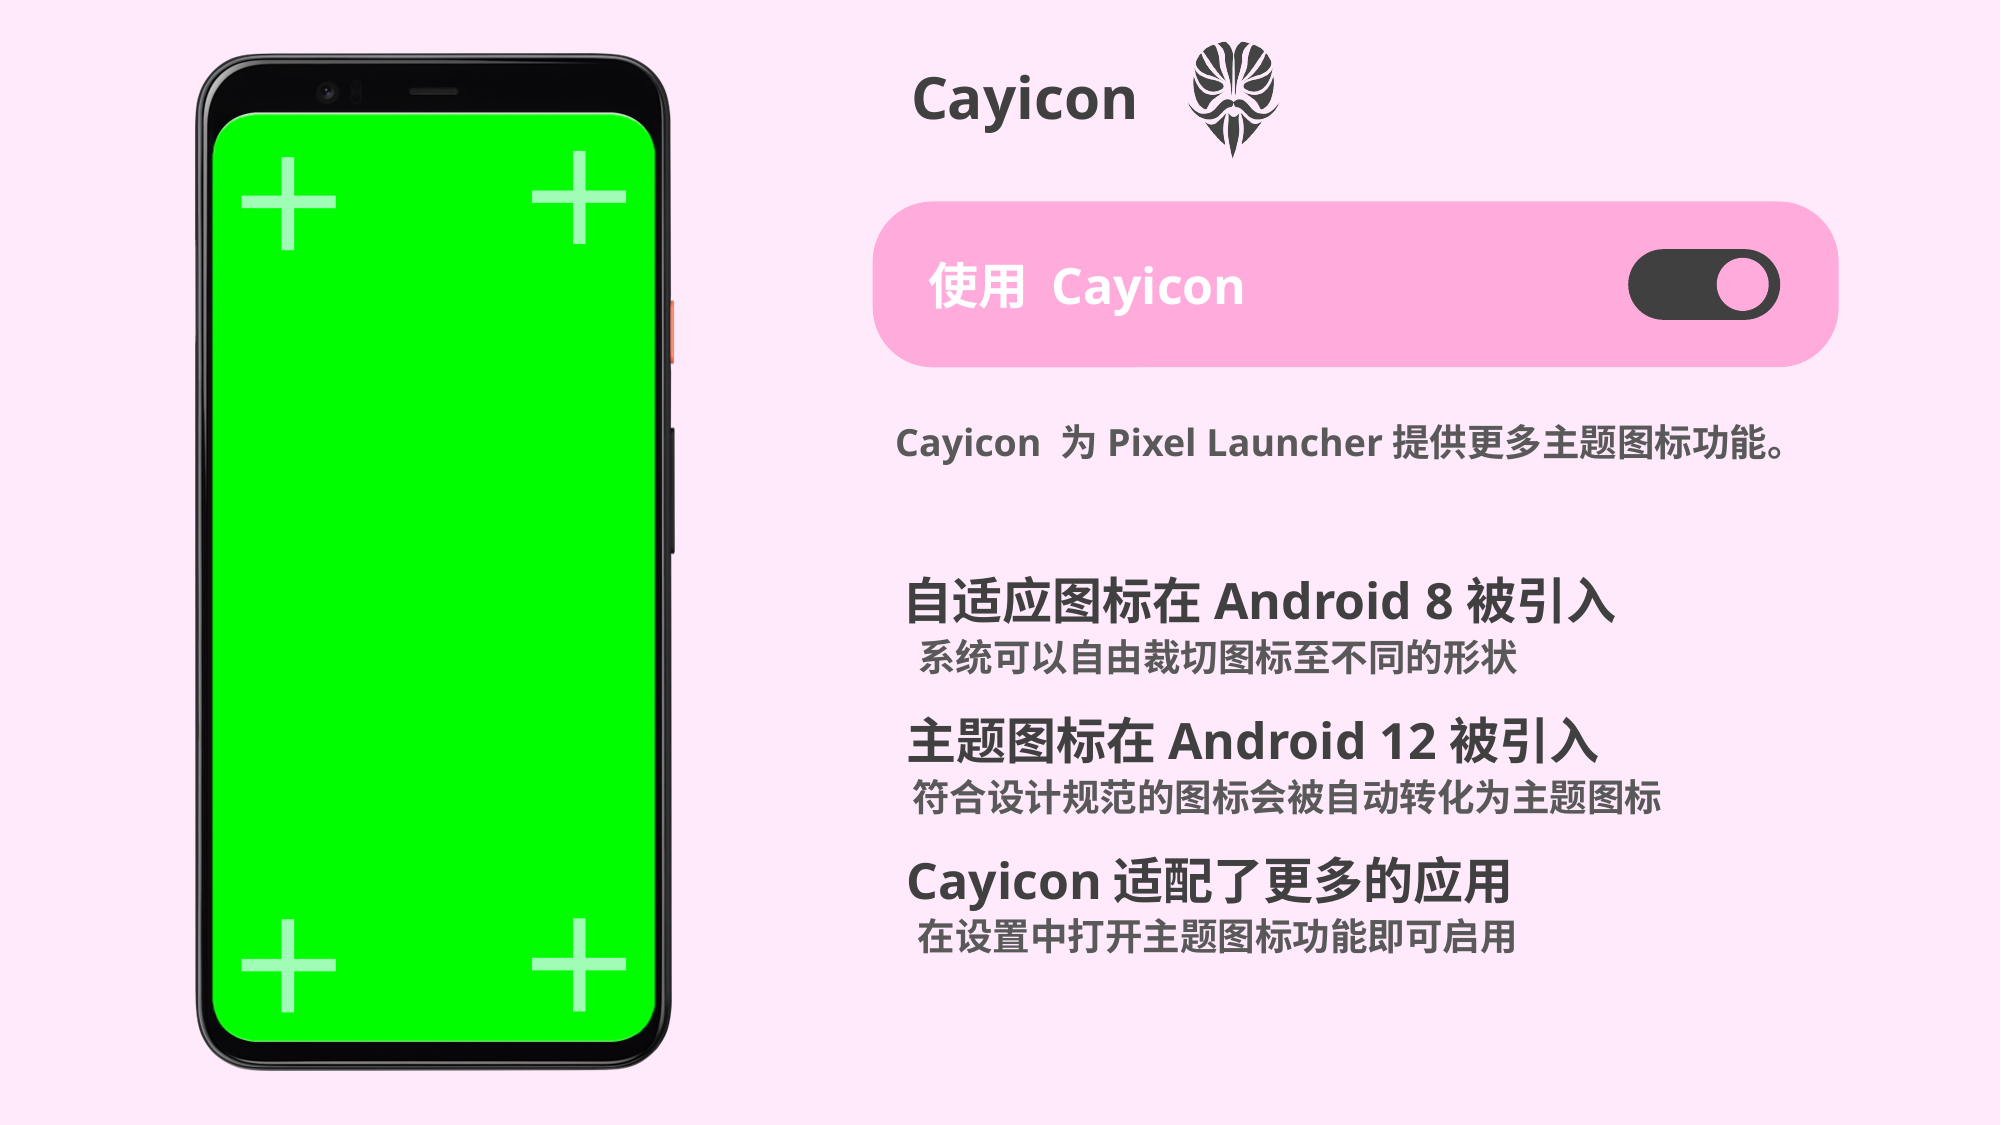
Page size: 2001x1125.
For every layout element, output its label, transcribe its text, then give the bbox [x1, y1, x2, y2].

text_box 使用 Cayicon [871, 200, 1840, 369]
picture [1164, 27, 1303, 166]
picture [192, 53, 678, 1071]
text_box 主题图标在Android 12被引入 [891, 702, 1614, 777]
text_box [1627, 248, 1782, 321]
text_box [1715, 256, 1770, 312]
text_box Cayicon [896, 54, 1154, 139]
text_box Cayicon适配了更多的应用 [891, 841, 1529, 917]
text_box 自适应图标在Android 8被引入 [887, 562, 1632, 638]
text_box 符合设计规范的图标会被自动转化为主题图标 [897, 766, 1678, 826]
text_box Cayicon 为Pixel Launcher提供更多主题图标功能。 [880, 411, 1820, 472]
text_box 系统可以自由裁切图标至不同的形状 [903, 626, 1534, 687]
text_box 在设置中打开主题图标功能即可启用 [903, 905, 1533, 966]
